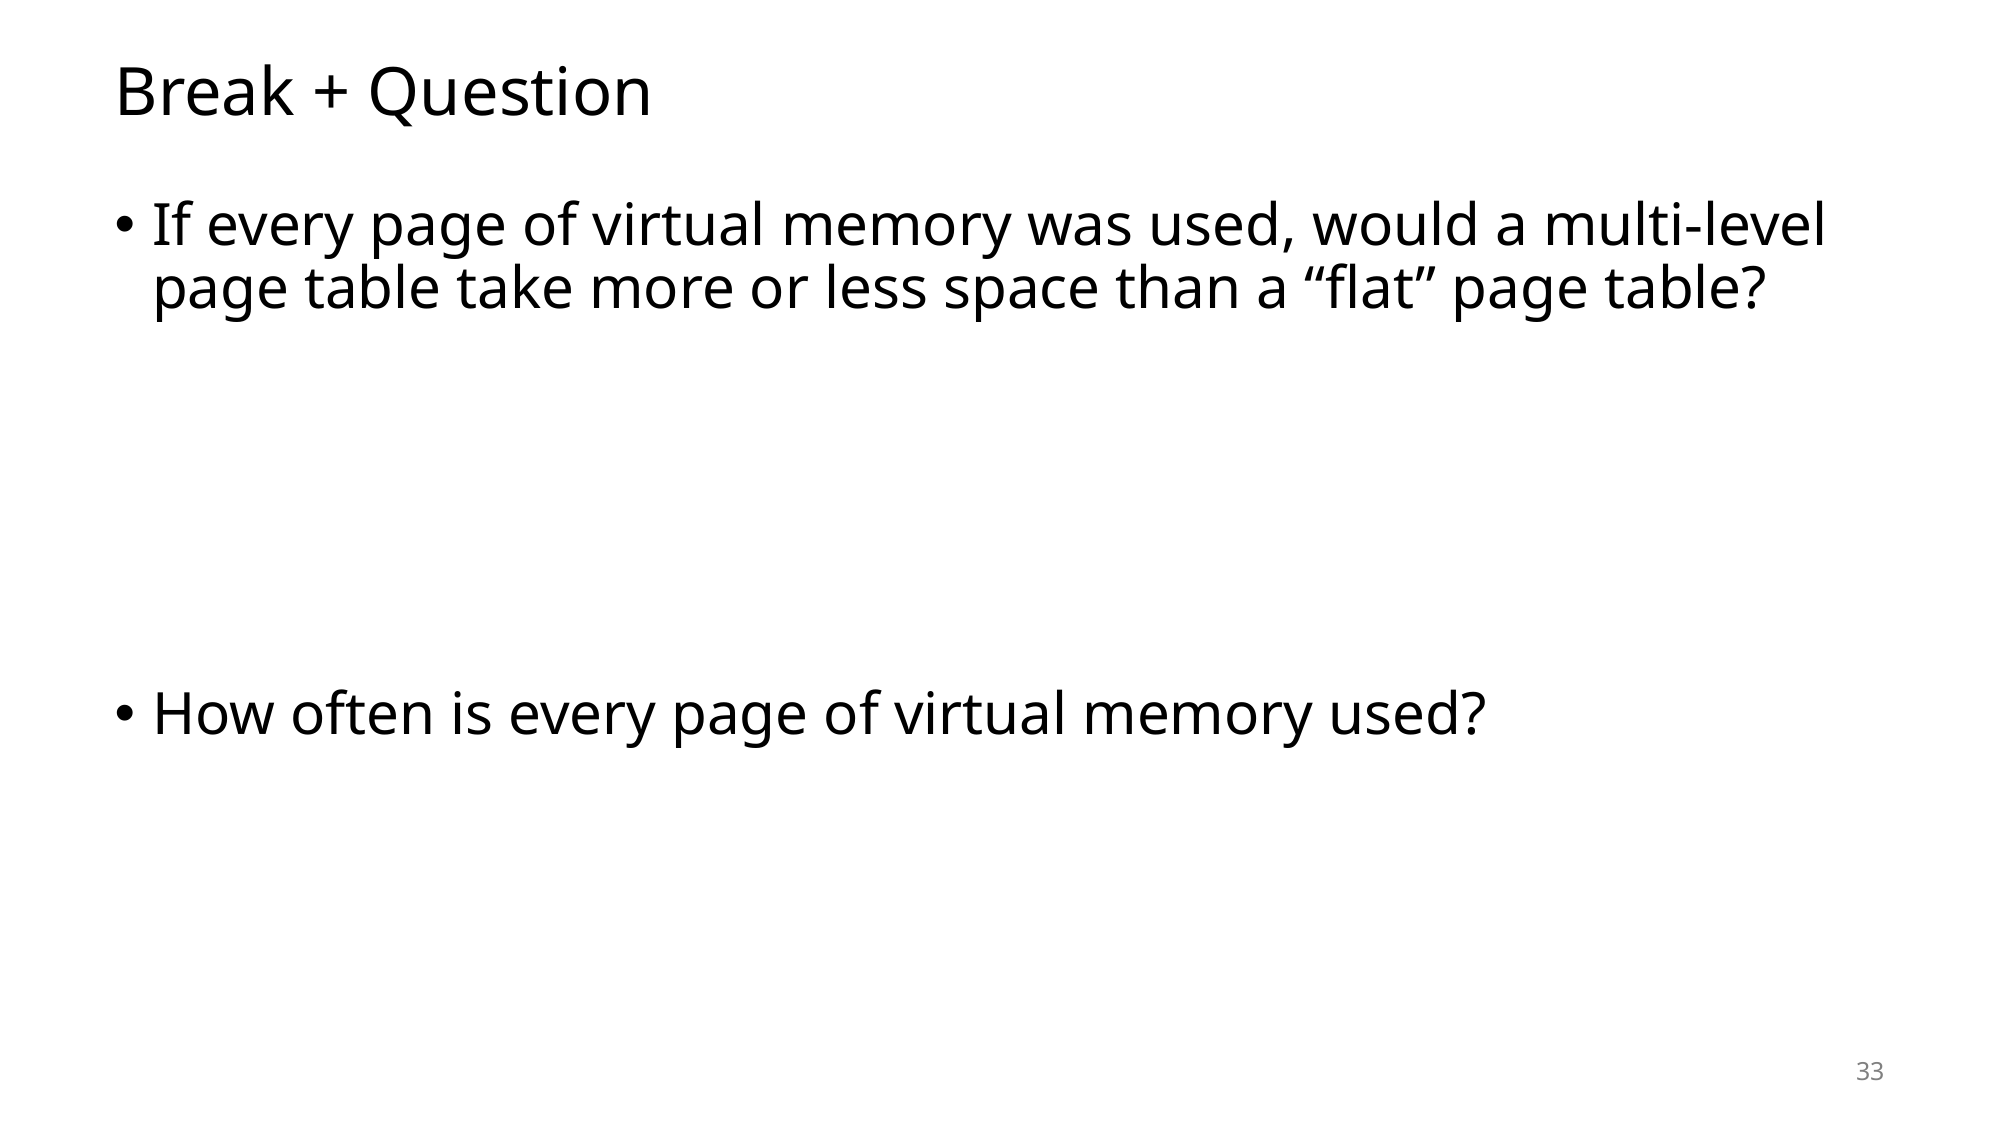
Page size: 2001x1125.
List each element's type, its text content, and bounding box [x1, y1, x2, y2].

title Break + Question [99, 37, 1900, 150]
slide_number 33 [1749, 1042, 1900, 1103]
list If every page of virtual memory was used, would a multi-level page table take more or less space than a “flat” page table? How often is every page of virtual memory used? [99, 187, 1900, 1013]
